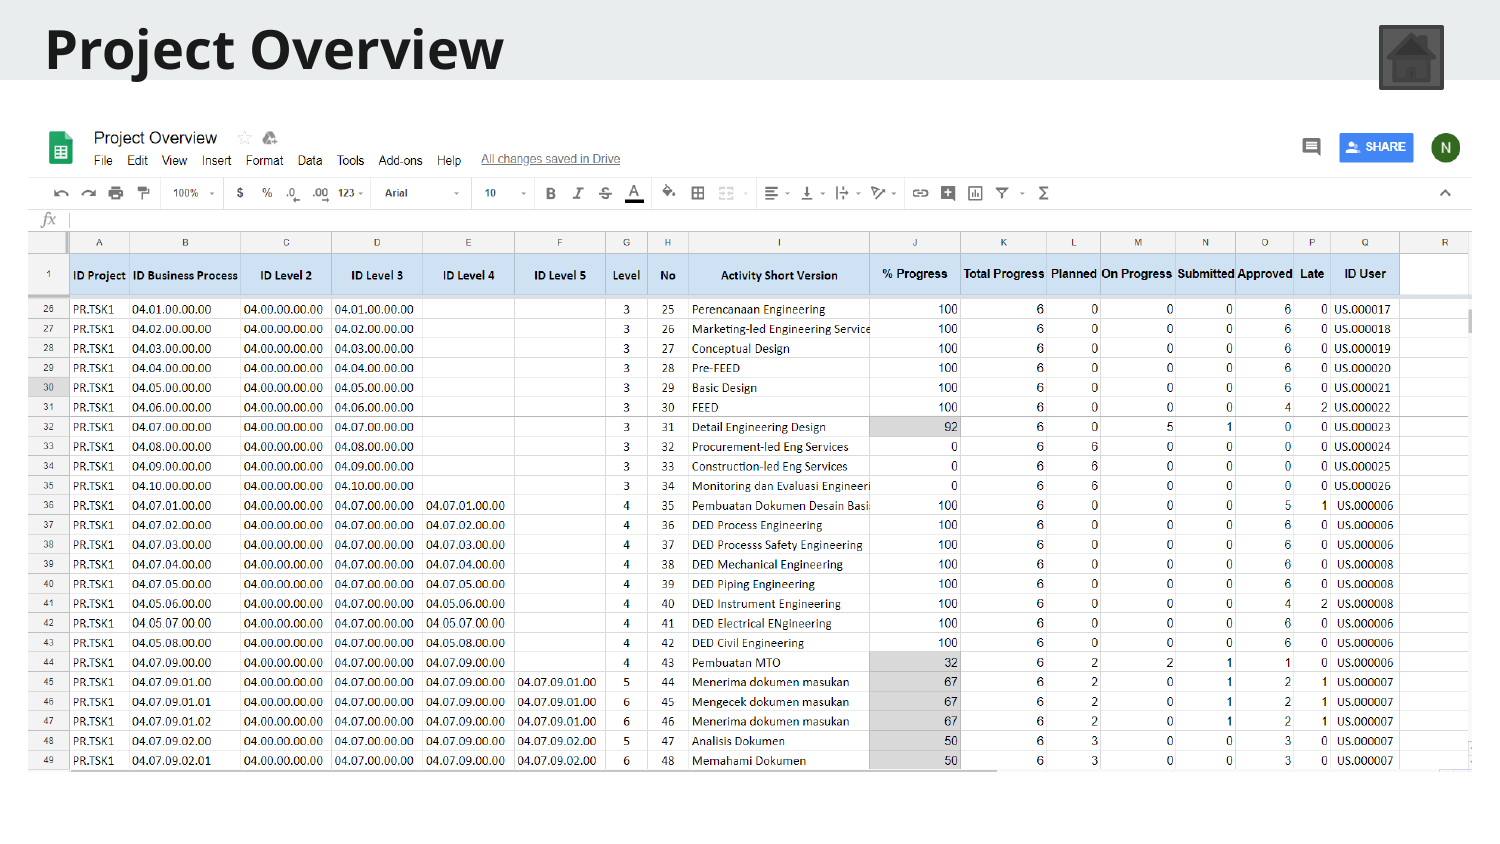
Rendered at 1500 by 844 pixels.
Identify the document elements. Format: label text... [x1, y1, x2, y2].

picture [28, 119, 1472, 773]
text_box [1379, 25, 1444, 90]
title Project Overview [29, 0, 1291, 88]
